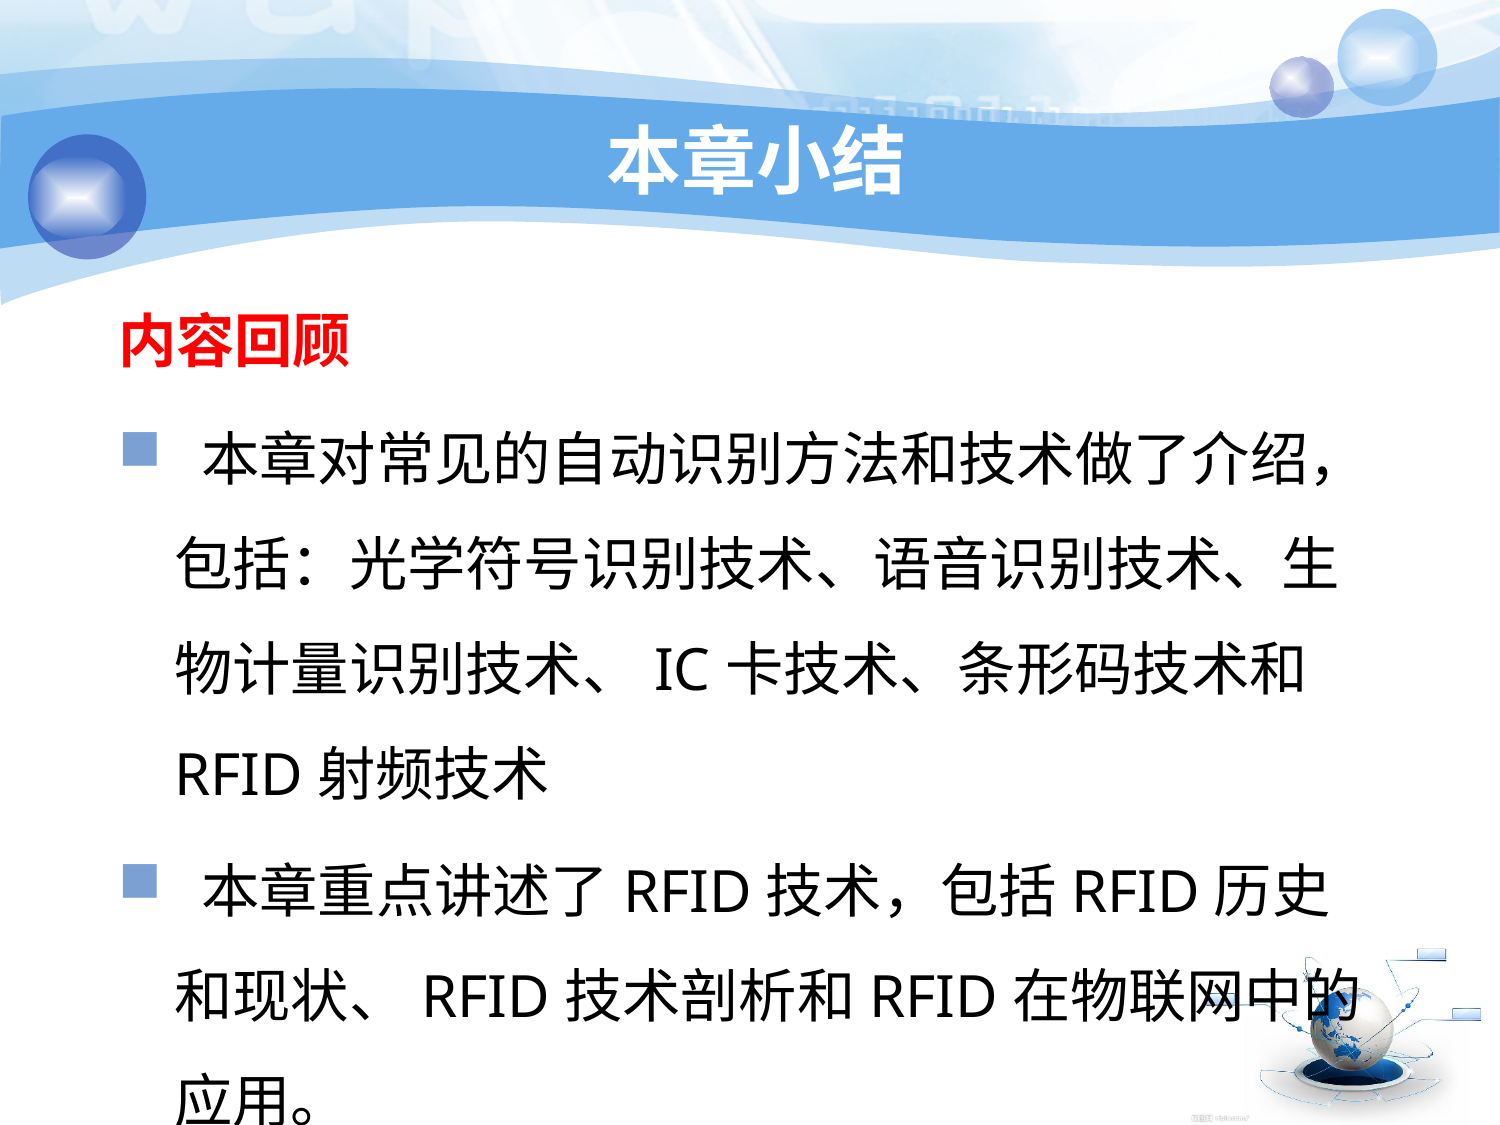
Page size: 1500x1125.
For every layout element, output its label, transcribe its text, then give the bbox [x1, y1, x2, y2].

picture [0, 0, 1500, 112]
title 本章小结 [150, 112, 1363, 205]
picture [1187, 929, 1500, 1125]
list 内容回顾 本章对常见的自动识别方法和技术做了介绍，包括：光学符号识别技术、语音识别技术、生物计量识别技术、IC卡技术、条形码技术和RFID射频技术 本章重点讲述了RFID技术，包括RFID历史和现状、RFID技术剖析和RFID在物联网中的应用。 [103, 261, 1397, 976]
